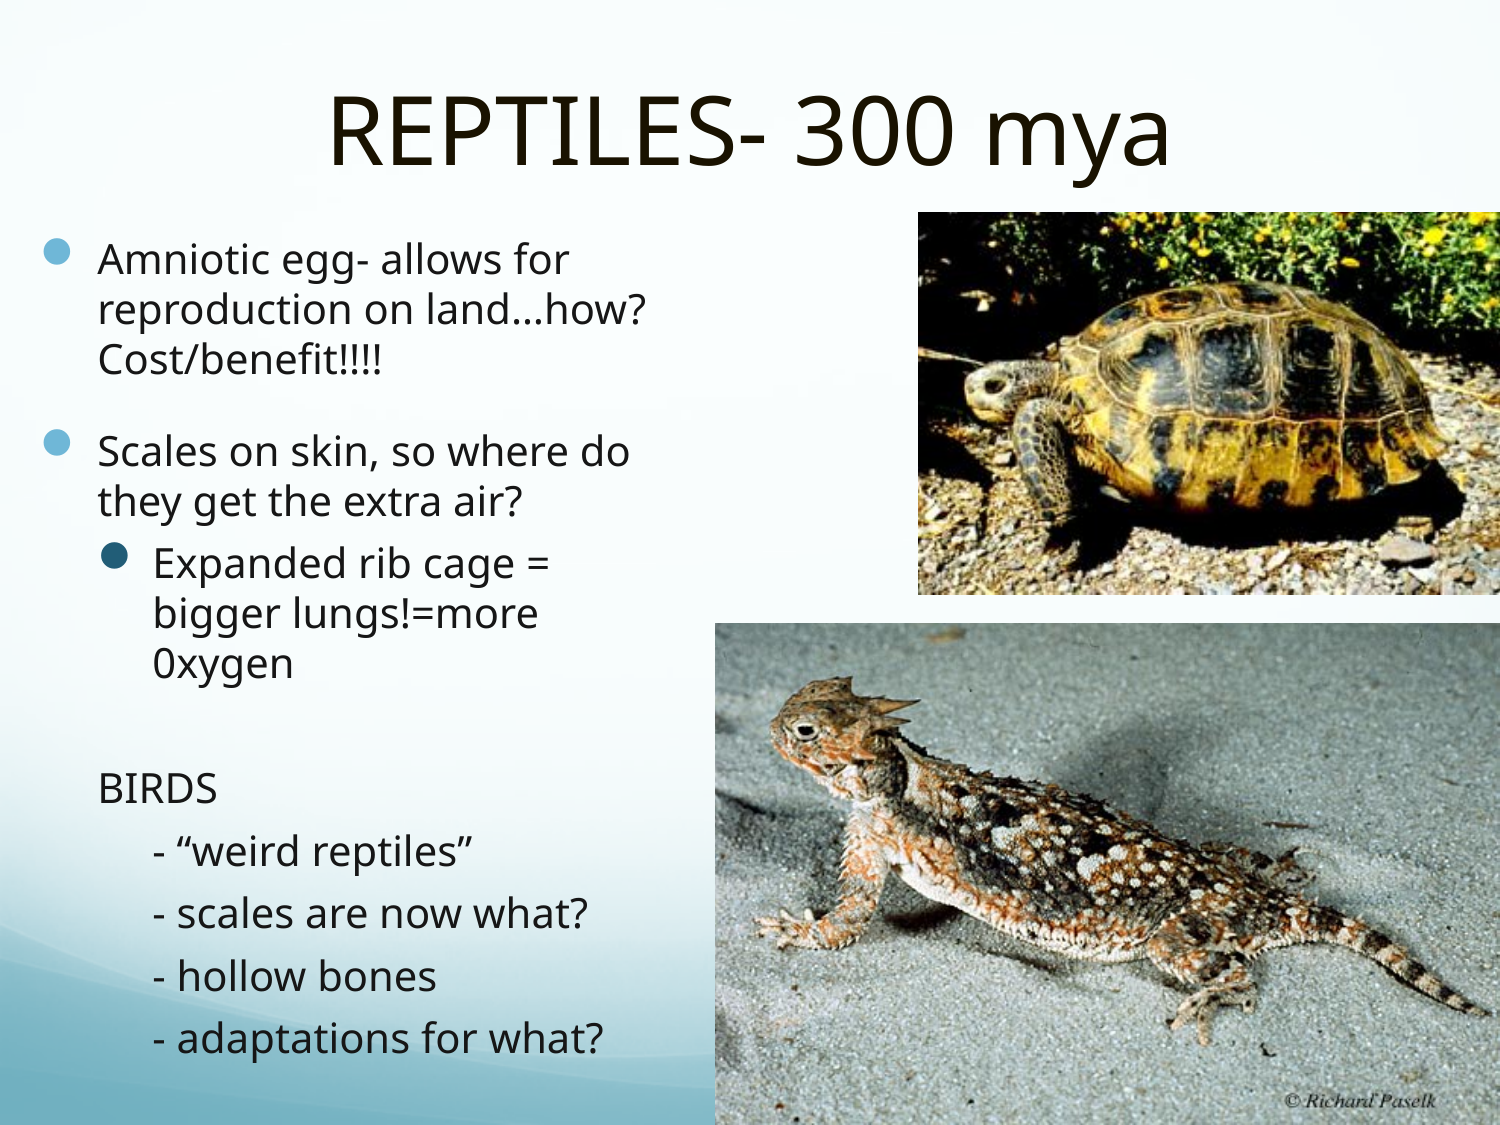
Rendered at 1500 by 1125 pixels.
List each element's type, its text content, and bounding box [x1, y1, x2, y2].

list Amniotic egg- allows for reproduction on land…how? Cost/benefit!!!! Scales on skin, so where do they get the extra air? Expanded rib cage = bigger lungs!=more 0xygen BIRDS - “weird reptiles” - scales are now what? - hollow bones - adaptations for what? [24, 224, 688, 1088]
title REPTILES- 300 mya [112, 4, 1388, 192]
picture [714, 623, 1500, 1125]
picture [918, 211, 1500, 596]
